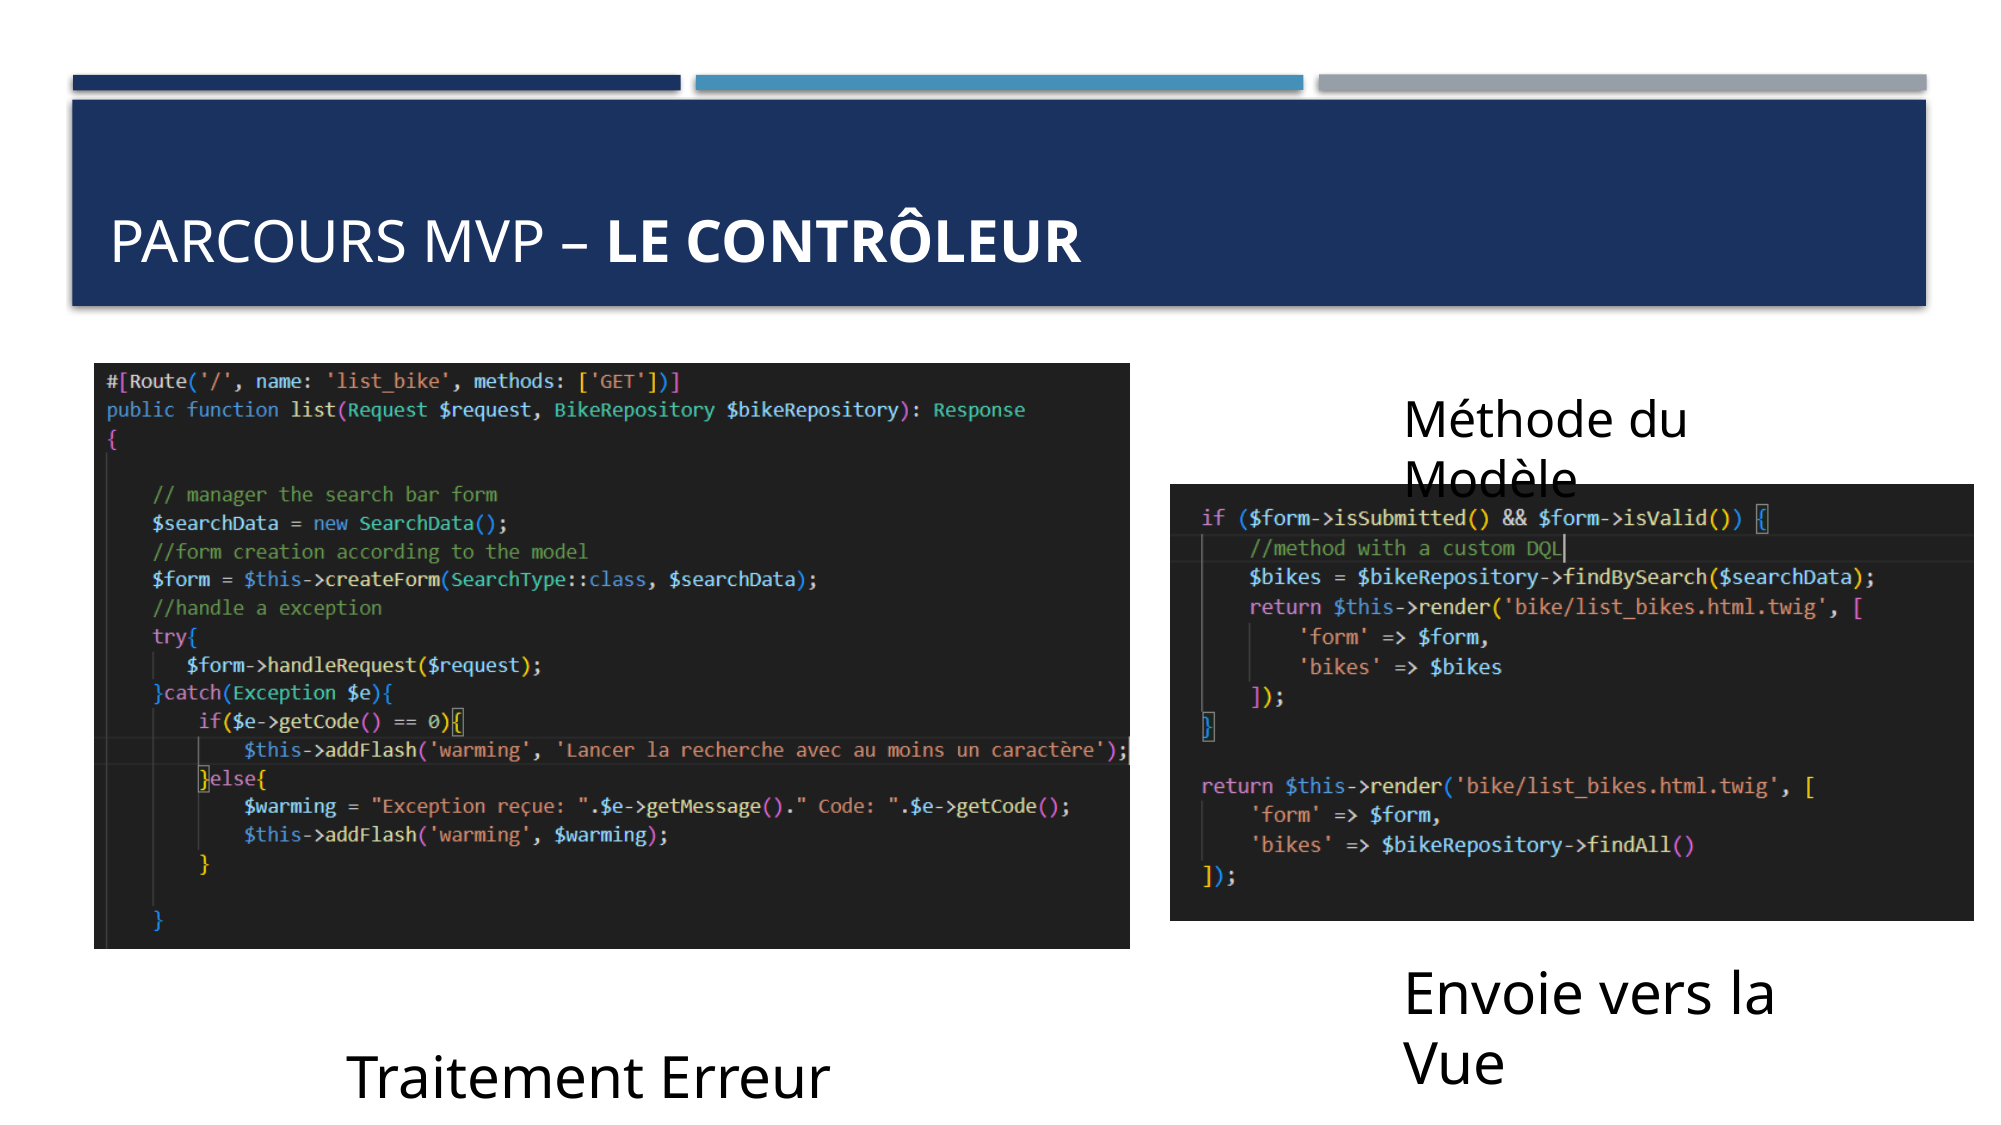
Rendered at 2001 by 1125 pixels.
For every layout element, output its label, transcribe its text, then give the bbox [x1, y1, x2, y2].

picture [1170, 483, 1974, 922]
text_box Traitement Erreur [331, 1032, 857, 1118]
text_box Envoie vers la Vue [1388, 948, 1844, 1104]
picture [93, 362, 1131, 950]
title Parcours mvp – le contrôleur [94, 119, 1904, 282]
text_box Méthode du Modèle [1388, 380, 1871, 482]
